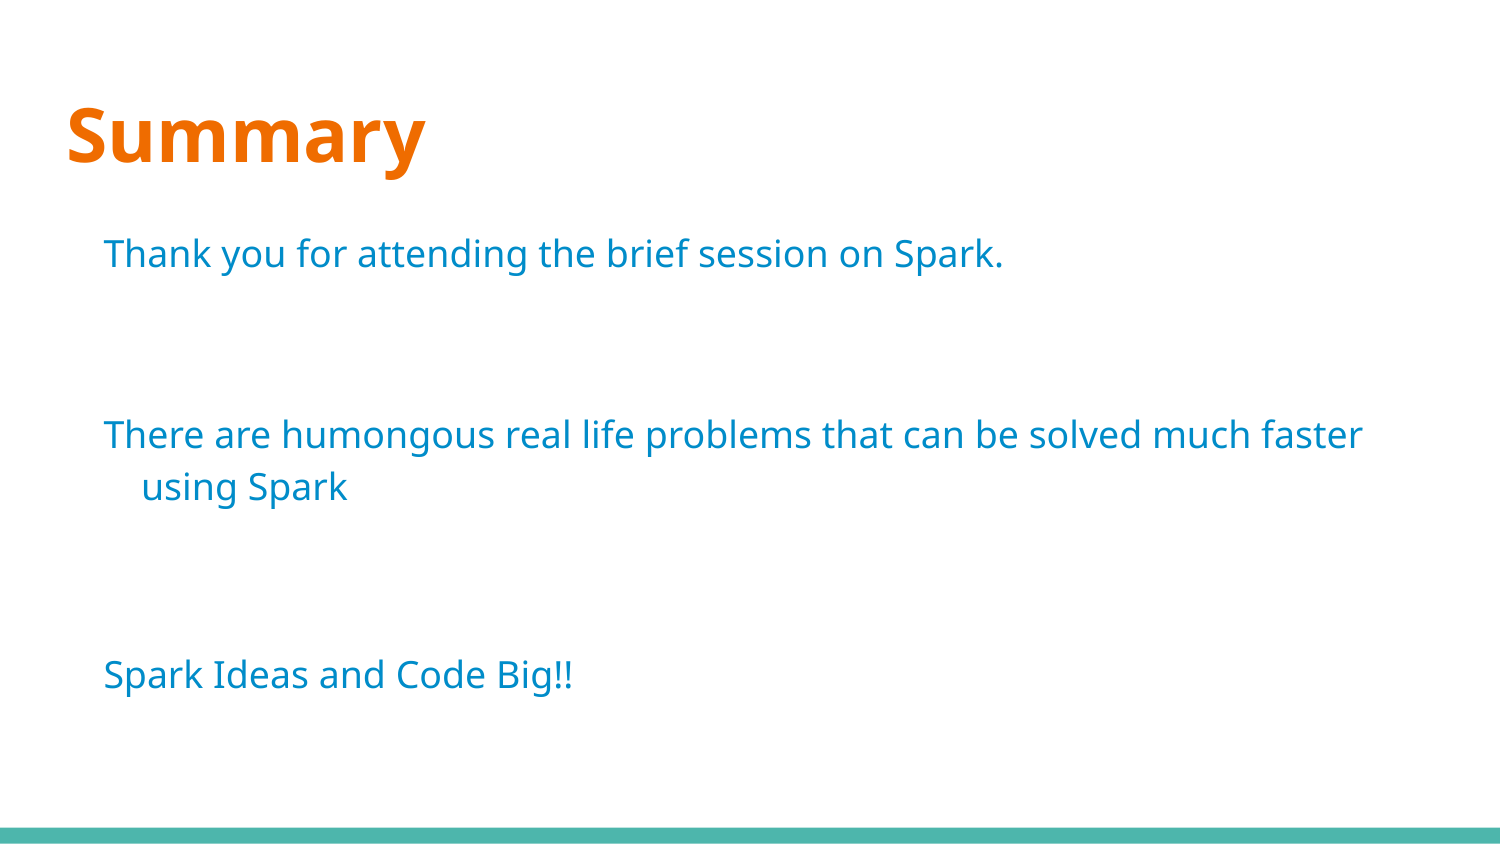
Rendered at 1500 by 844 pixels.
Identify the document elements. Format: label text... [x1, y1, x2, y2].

list Thank you for attending the brief session on Spark. There are humongous real life problems that can be solved much faster using Spark Spark Ideas and Code Big!! [51, 207, 1449, 750]
title Summary [51, 72, 1449, 189]
